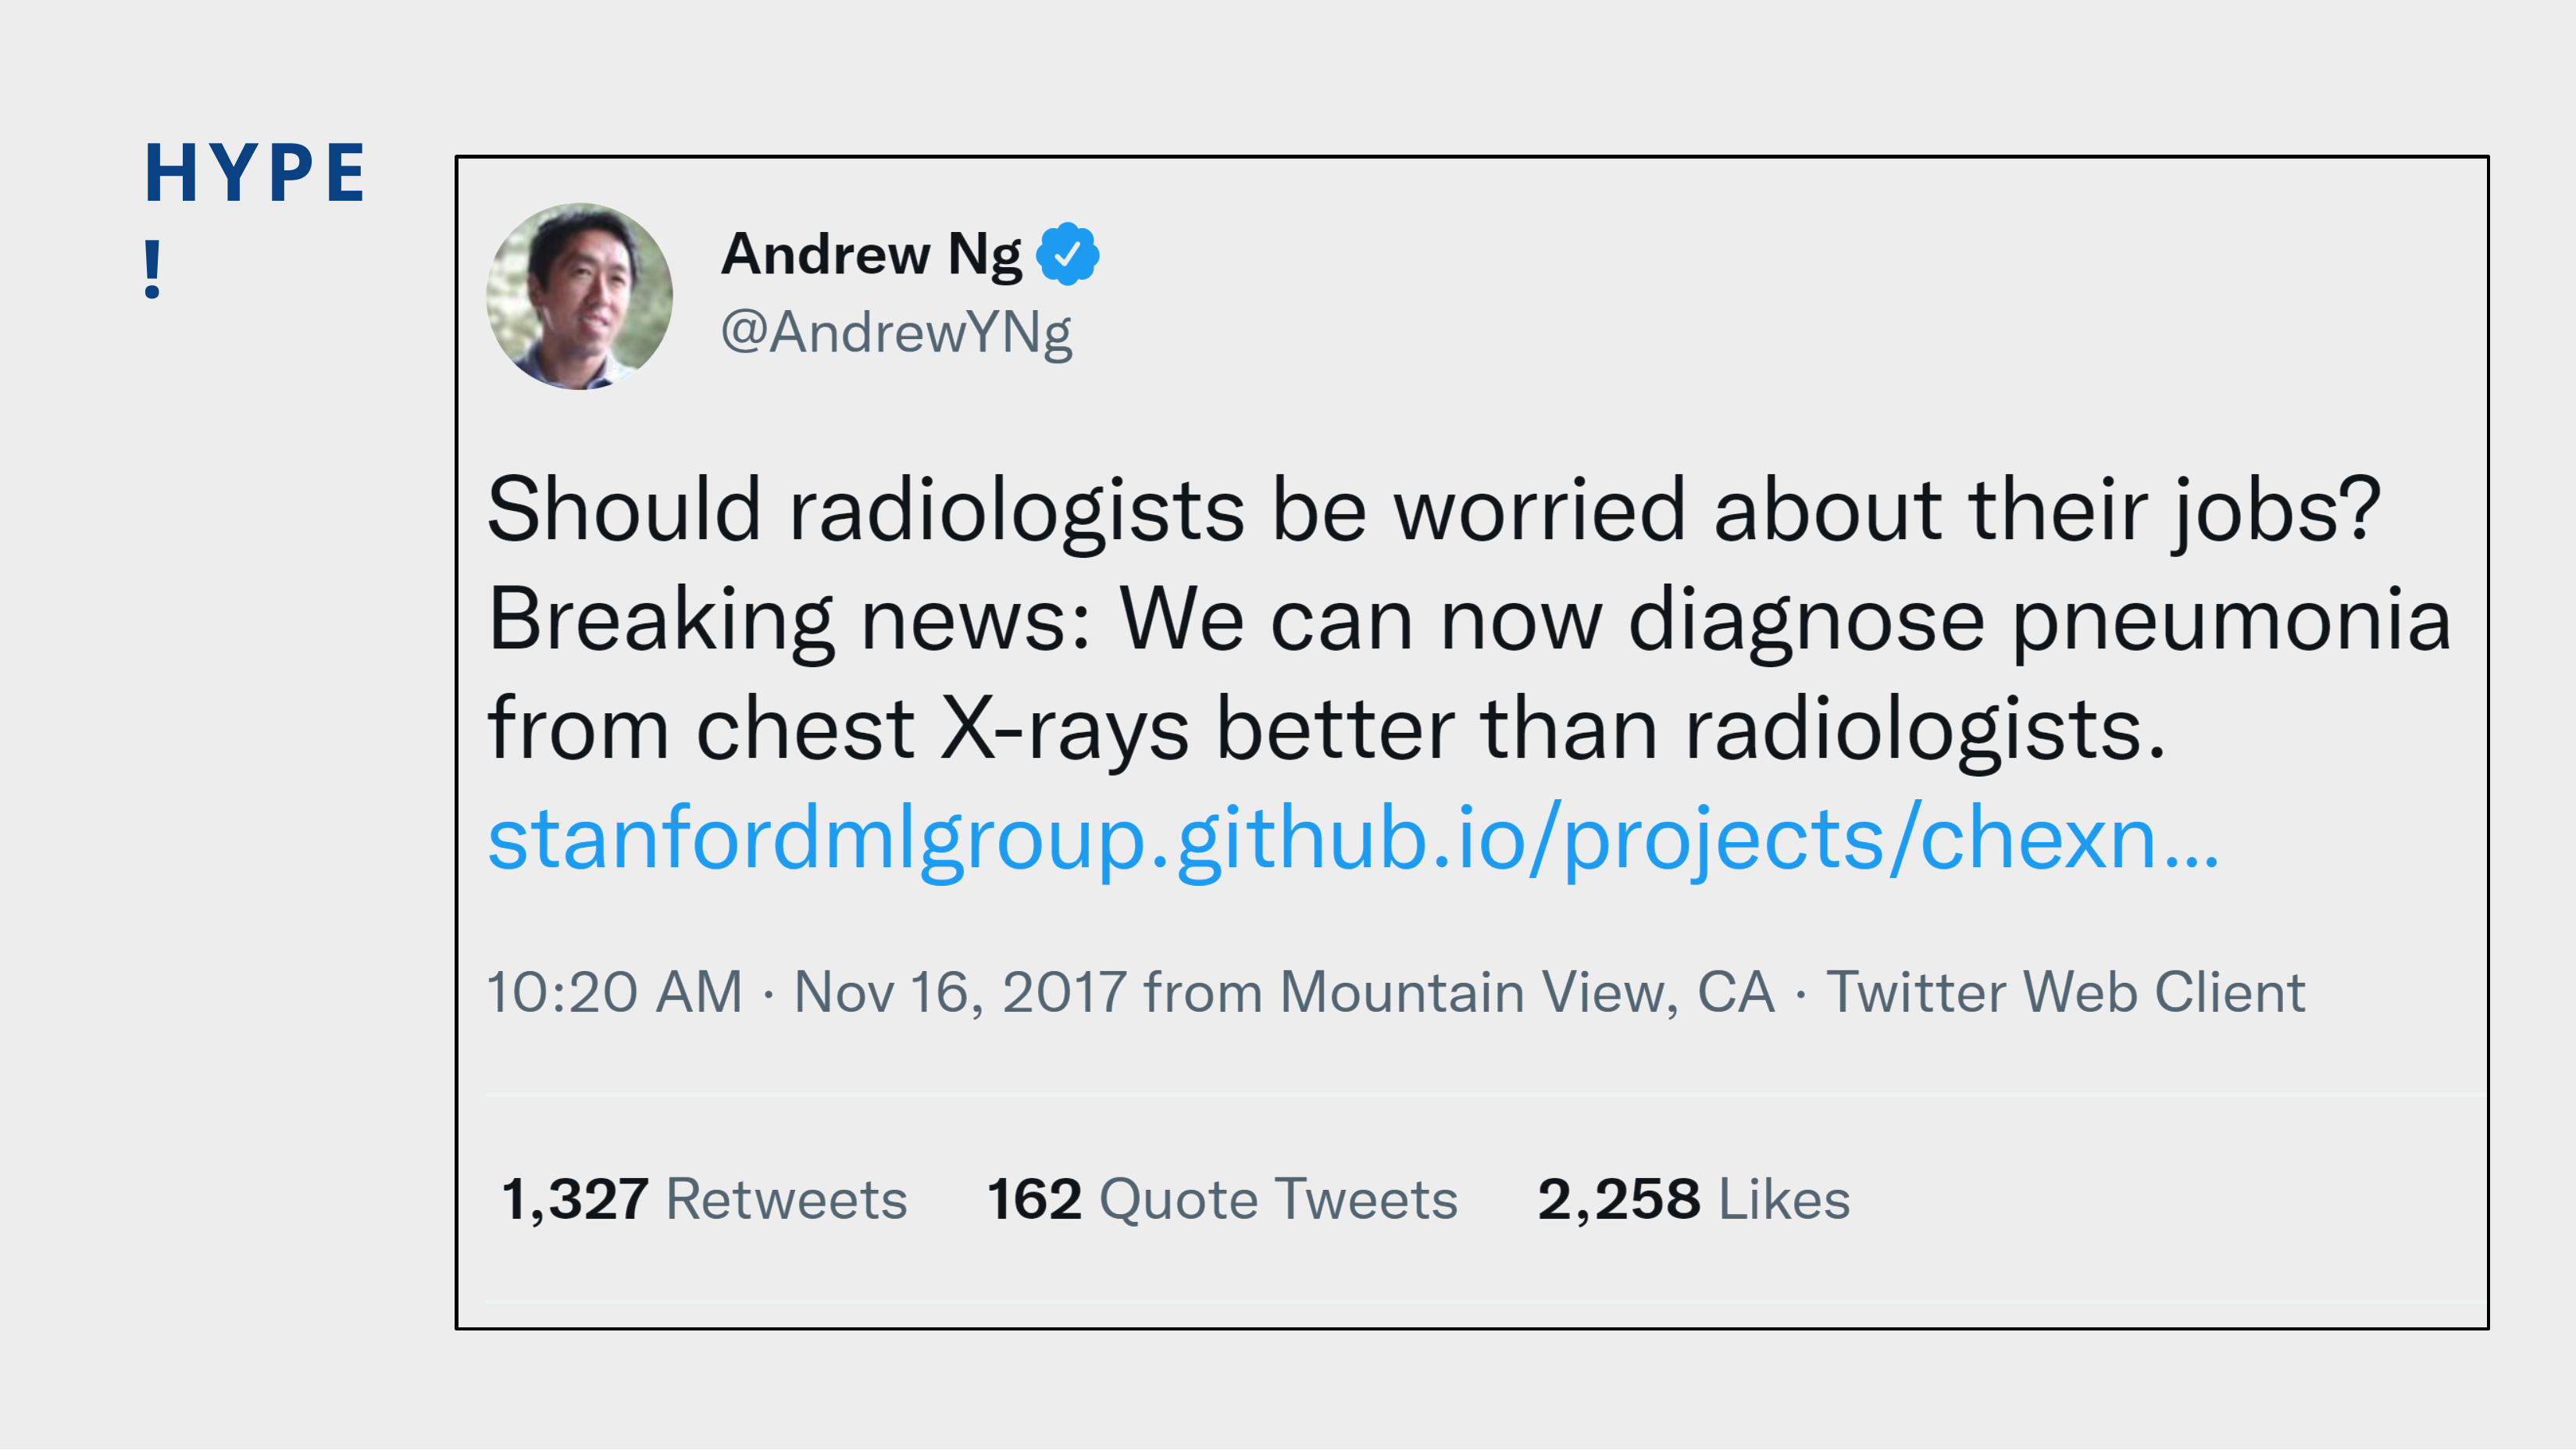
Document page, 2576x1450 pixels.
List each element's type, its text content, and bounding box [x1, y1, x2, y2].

title HYPE! [139, 119, 392, 363]
picture [458, 158, 2488, 1327]
